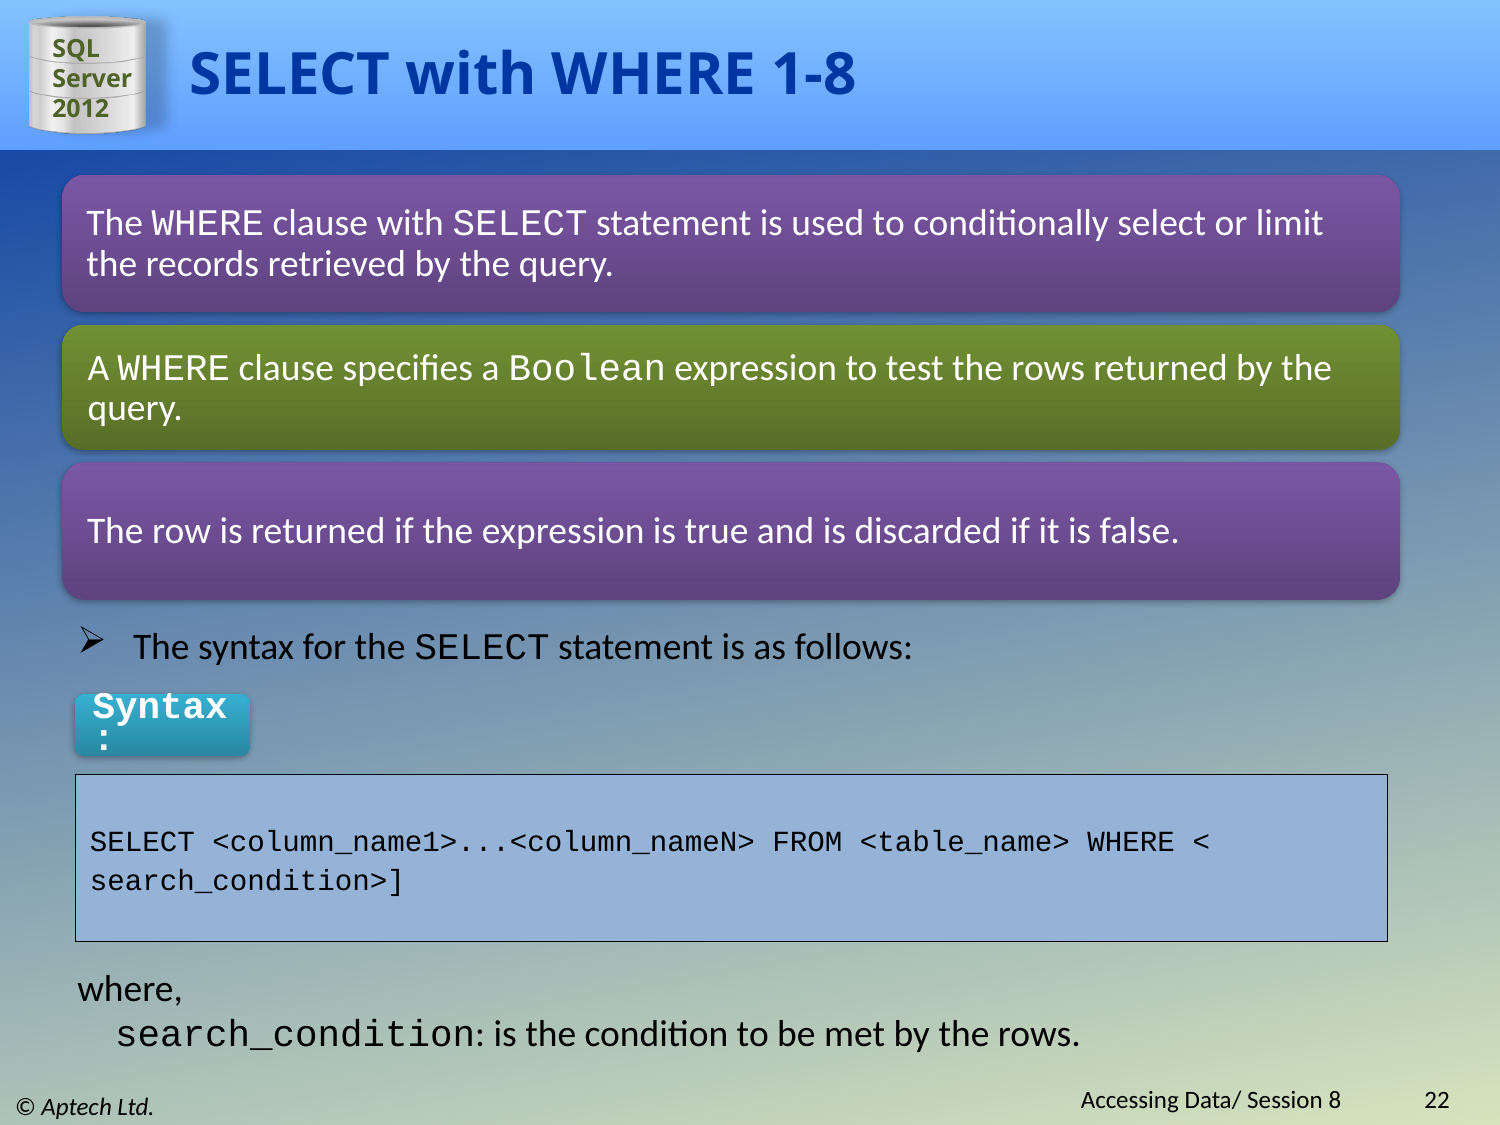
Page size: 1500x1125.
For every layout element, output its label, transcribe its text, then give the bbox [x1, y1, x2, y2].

title SELECT with WHERE 1-8 [174, 37, 1426, 106]
slide_number 22 [1363, 1084, 1465, 1113]
text_box The syntax for the SELECT statement is as follows: [62, 614, 1438, 675]
text_box where, search_condition: is the condition to be met by the rows. [62, 956, 1450, 1062]
text_box SELECT <column_name1>...<column_nameN> FROM <table_name> WHERE < search_condition>] [75, 774, 1388, 942]
footer Accessing Data/ Session 8 [375, 1084, 1363, 1113]
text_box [62, 174, 1401, 313]
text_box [62, 324, 1401, 451]
text_box Syntax: [75, 693, 250, 757]
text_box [62, 462, 1401, 601]
picture [24, 0, 150, 150]
